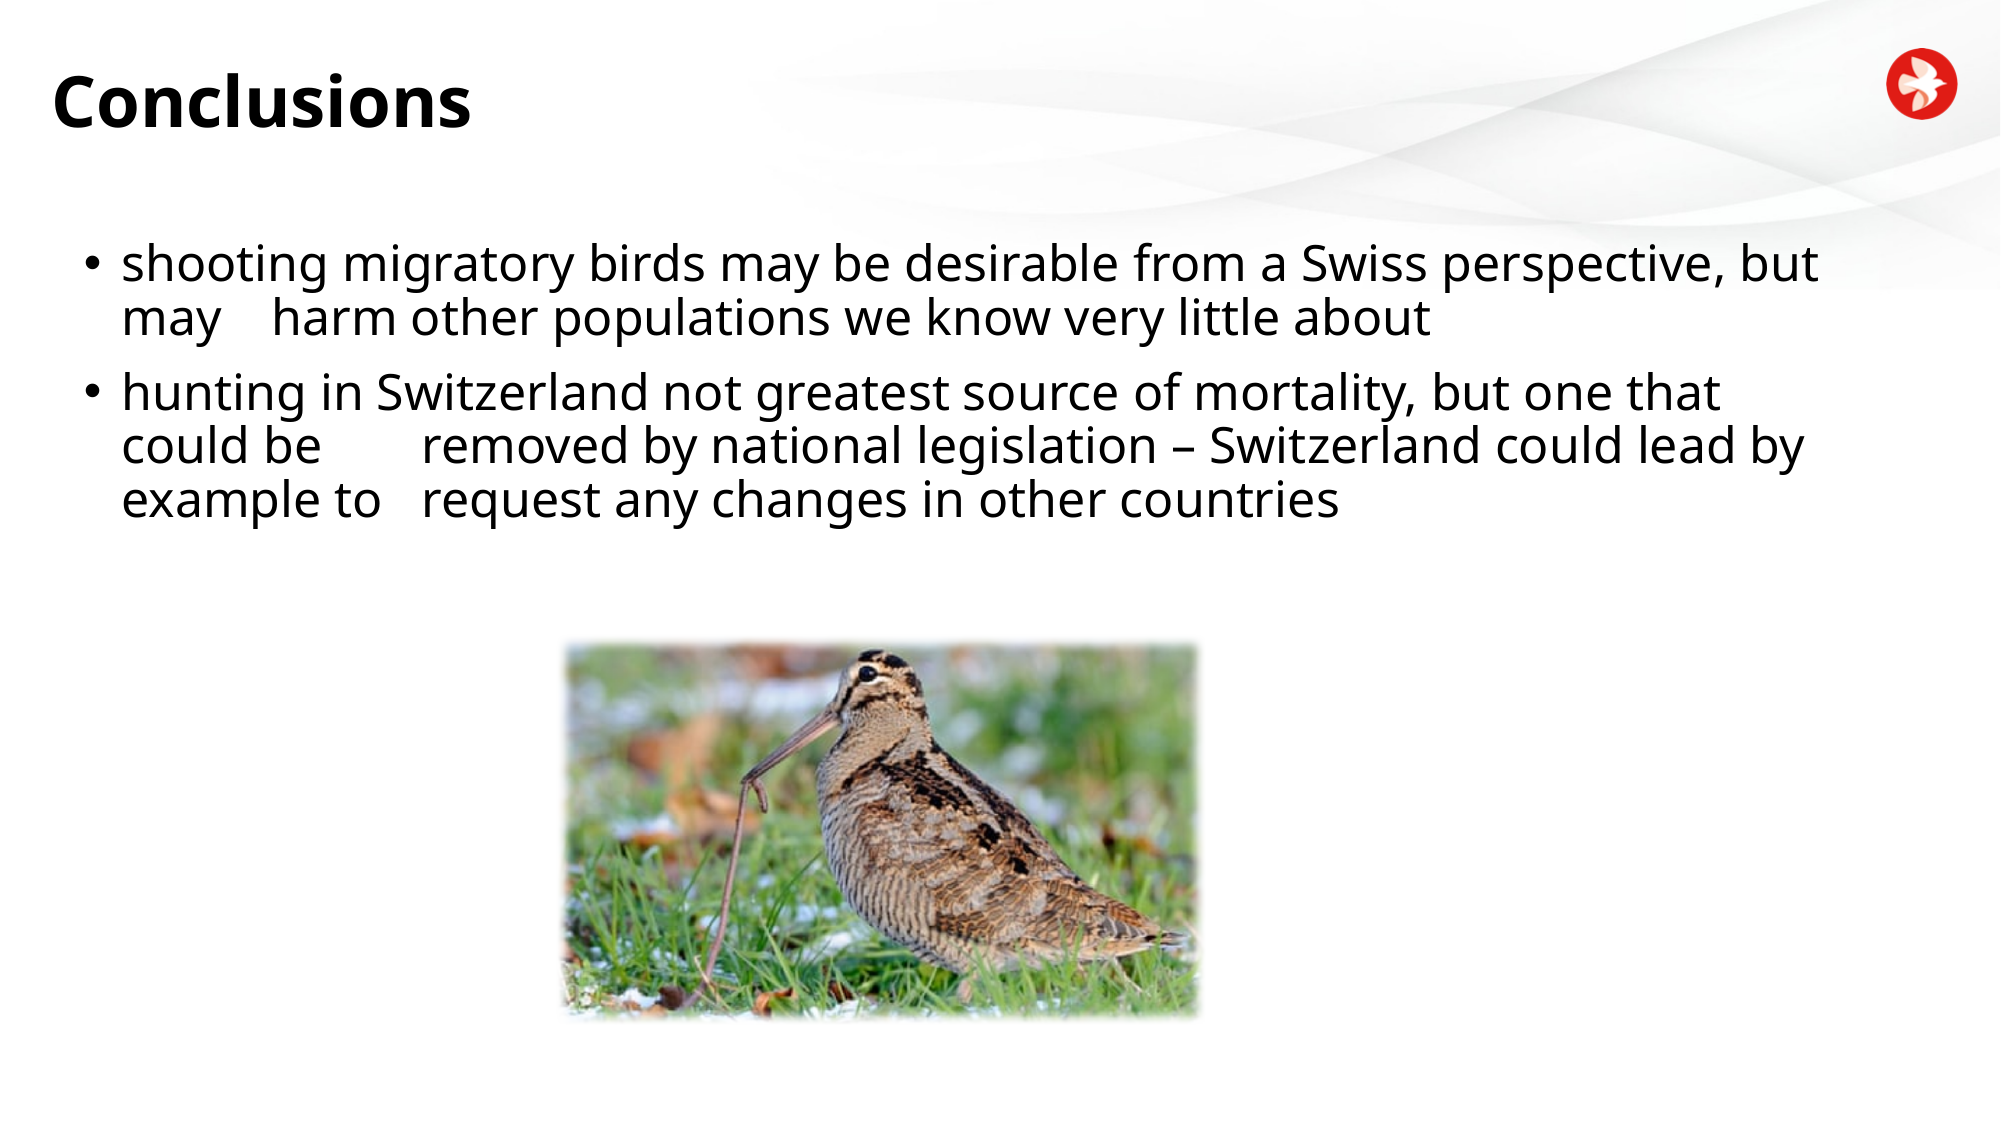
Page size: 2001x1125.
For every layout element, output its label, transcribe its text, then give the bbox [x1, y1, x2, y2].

picture [556, 634, 1206, 1025]
list shooting migratory birds may be desirable from a Swiss perspective, but may harm other populations we know very little about hunting in Switzerland not greatest source of mortality, but one that could be removed by national legislation – Switzerland could lead by example to request any changes in other countries [68, 117, 1855, 650]
picture [725, 0, 2001, 398]
title Conclusions [36, 59, 1635, 277]
